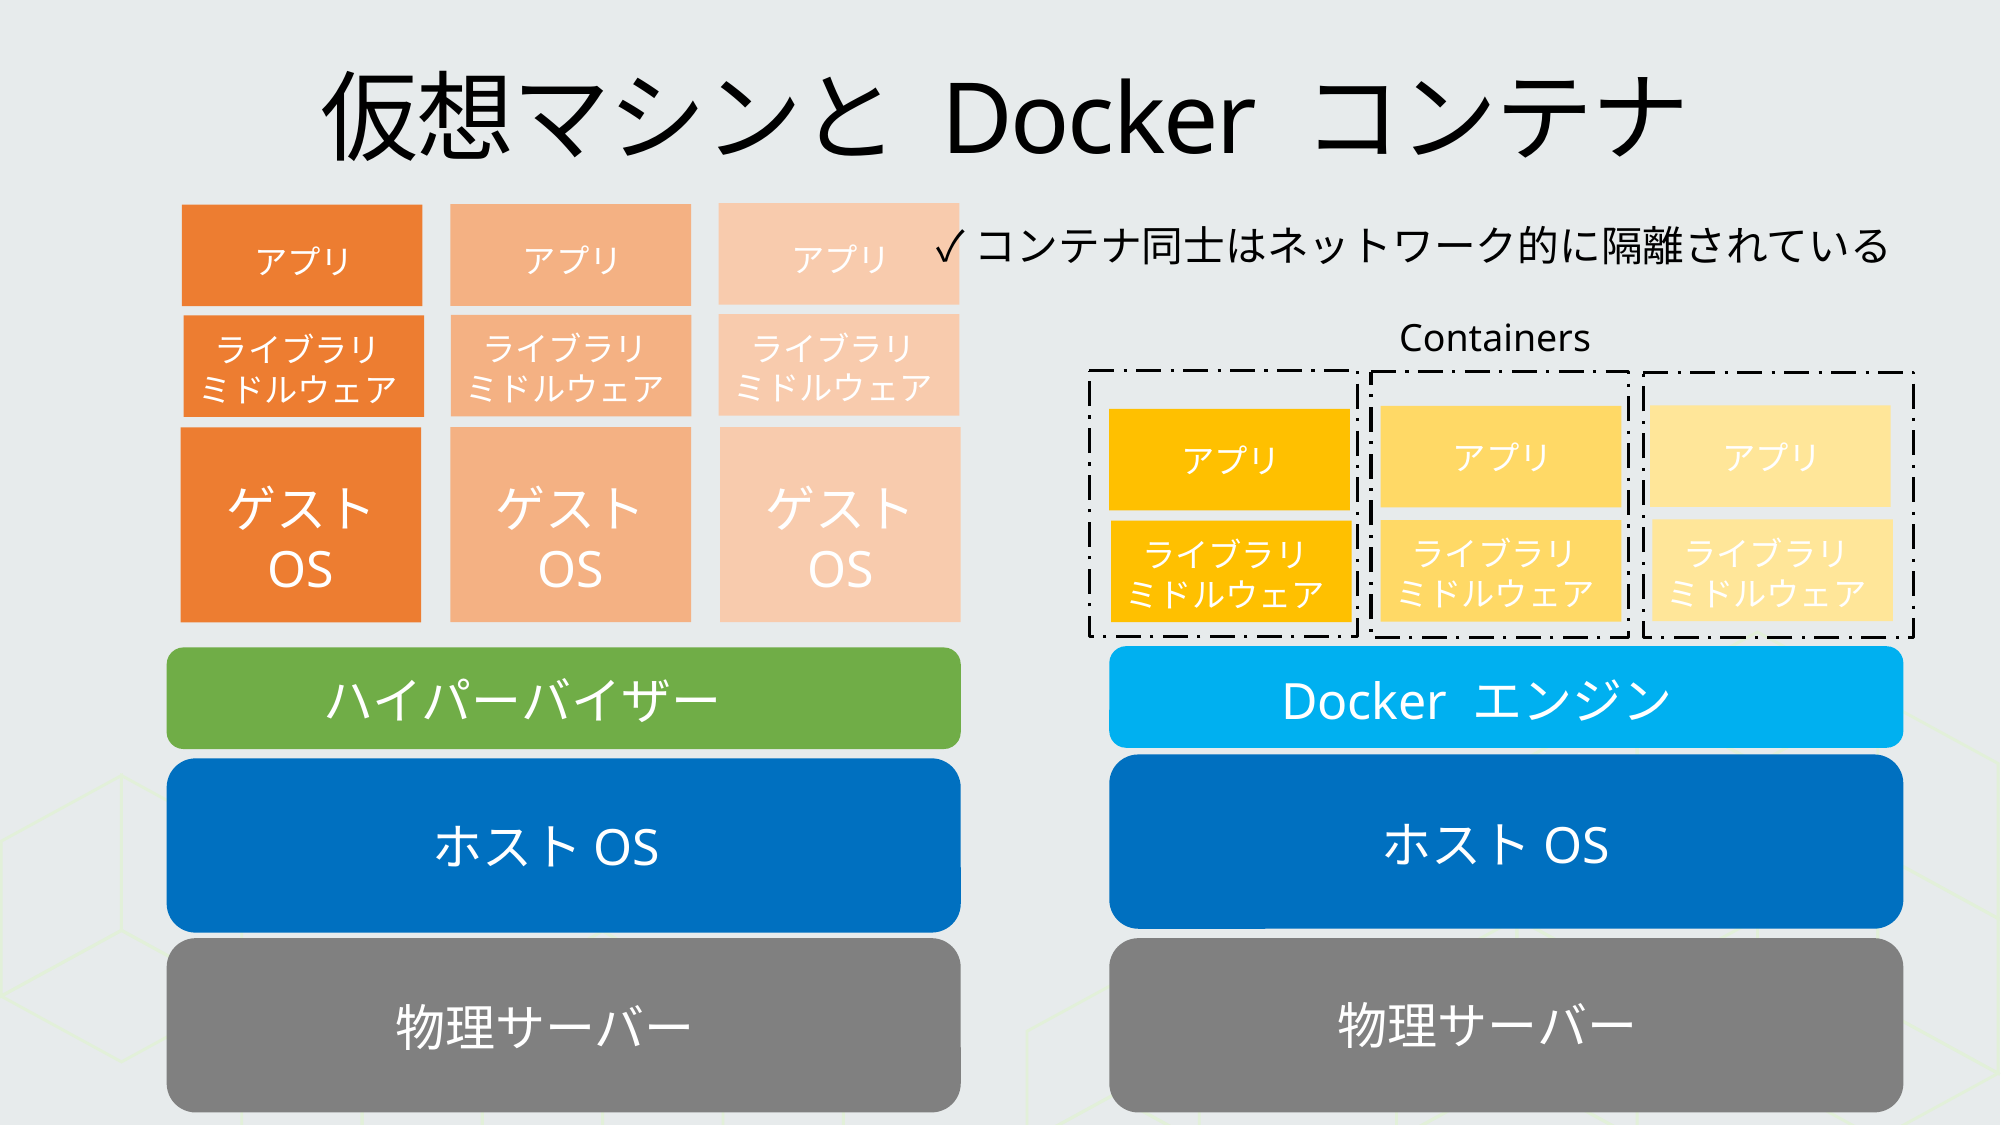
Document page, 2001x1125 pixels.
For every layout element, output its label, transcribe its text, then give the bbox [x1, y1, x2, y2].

text_box ライブラリ ミドルウェア [183, 321, 413, 417]
text_box ✓コンテナ同士はネットワーク的に隔離されている [921, 212, 1907, 277]
text_box ライブラリ ミドルウェア [450, 320, 680, 416]
text_box 物理サーバー [380, 989, 710, 1065]
text_box [450, 426, 692, 623]
text_box Containers [1384, 307, 1606, 367]
text_box ハイパーバイザー [309, 661, 737, 737]
text_box [180, 426, 422, 623]
text_box ライブラリ ミドルウェア [718, 320, 948, 415]
text_box ホストOS [1366, 805, 1625, 881]
text_box アプリ [239, 233, 369, 289]
text_box Docker エンジン [1266, 661, 1688, 737]
text_box アプリ [776, 232, 906, 287]
text_box [1108, 645, 1905, 749]
text_box [450, 314, 692, 417]
text_box ゲスト OS [750, 470, 931, 605]
text_box [1088, 370, 1359, 637]
text_box [165, 646, 962, 750]
text_box ゲスト OS [480, 470, 661, 605]
text_box ゲスト OS [211, 470, 391, 605]
text_box 物理サーバー [1323, 987, 1653, 1063]
text_box [183, 314, 425, 418]
text_box [165, 937, 962, 1114]
text_box [450, 203, 692, 307]
text_box ホストOS [417, 808, 676, 883]
text_box [718, 202, 960, 306]
title 仮想マシンと Docker コンテナ [45, 47, 1966, 196]
text_box [719, 426, 962, 623]
text_box [165, 757, 962, 934]
text_box [1370, 371, 1629, 638]
text_box [1108, 937, 1905, 1114]
text_box [181, 204, 423, 307]
text_box [718, 313, 960, 417]
text_box アプリ [508, 233, 638, 288]
text_box [1108, 753, 1905, 930]
text_box [1642, 371, 1915, 639]
